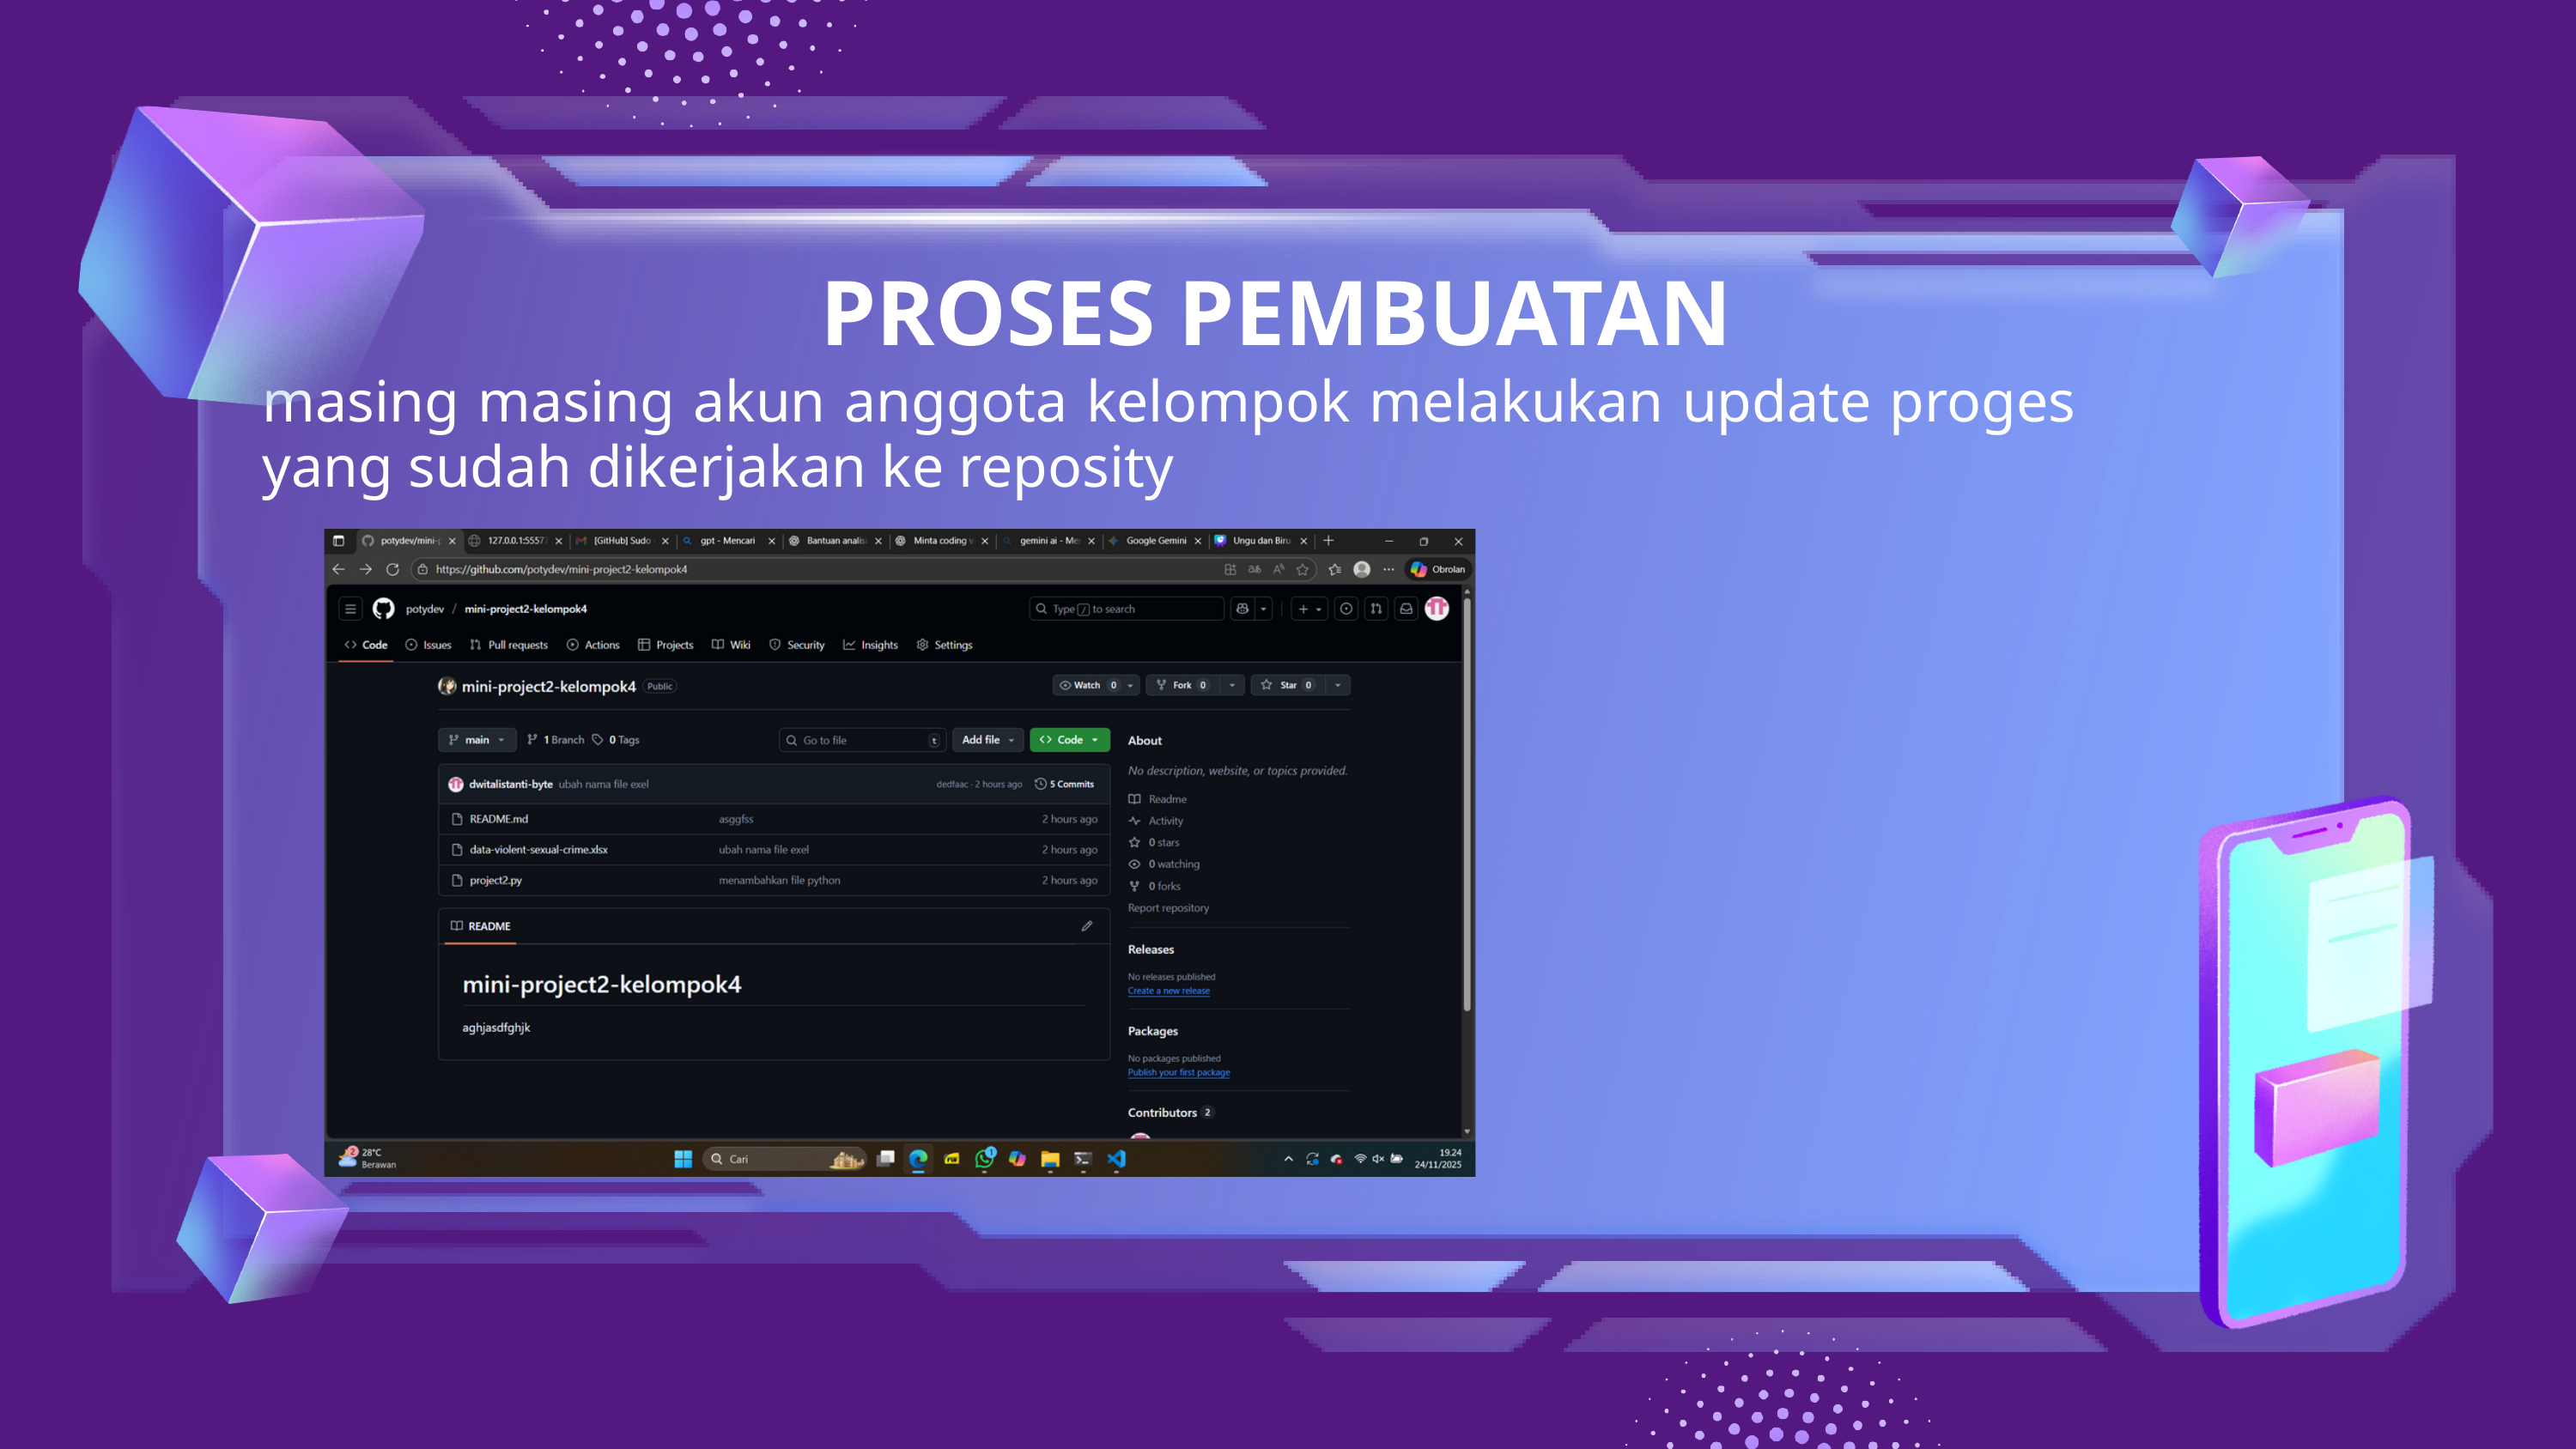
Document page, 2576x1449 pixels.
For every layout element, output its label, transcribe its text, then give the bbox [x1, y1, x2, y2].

text_box [197, 400, 324, 1154]
text_box masing masing akun anggota kelompok melakukan update proges yang sudah dikerjakan ke reposity [262, 367, 2078, 695]
text_box [2169, 156, 2312, 278]
text_box [1617, 1330, 1952, 1449]
text_box [2198, 795, 2435, 1331]
text_box [350, 156, 2379, 1292]
text_box [82, 96, 2494, 1352]
text_box [70, 100, 433, 419]
text_box [324, 529, 1476, 1177]
text_box [174, 1154, 350, 1304]
text_box [506, 0, 880, 128]
text_box PROSES PEMBUATAN [449, 264, 2127, 364]
